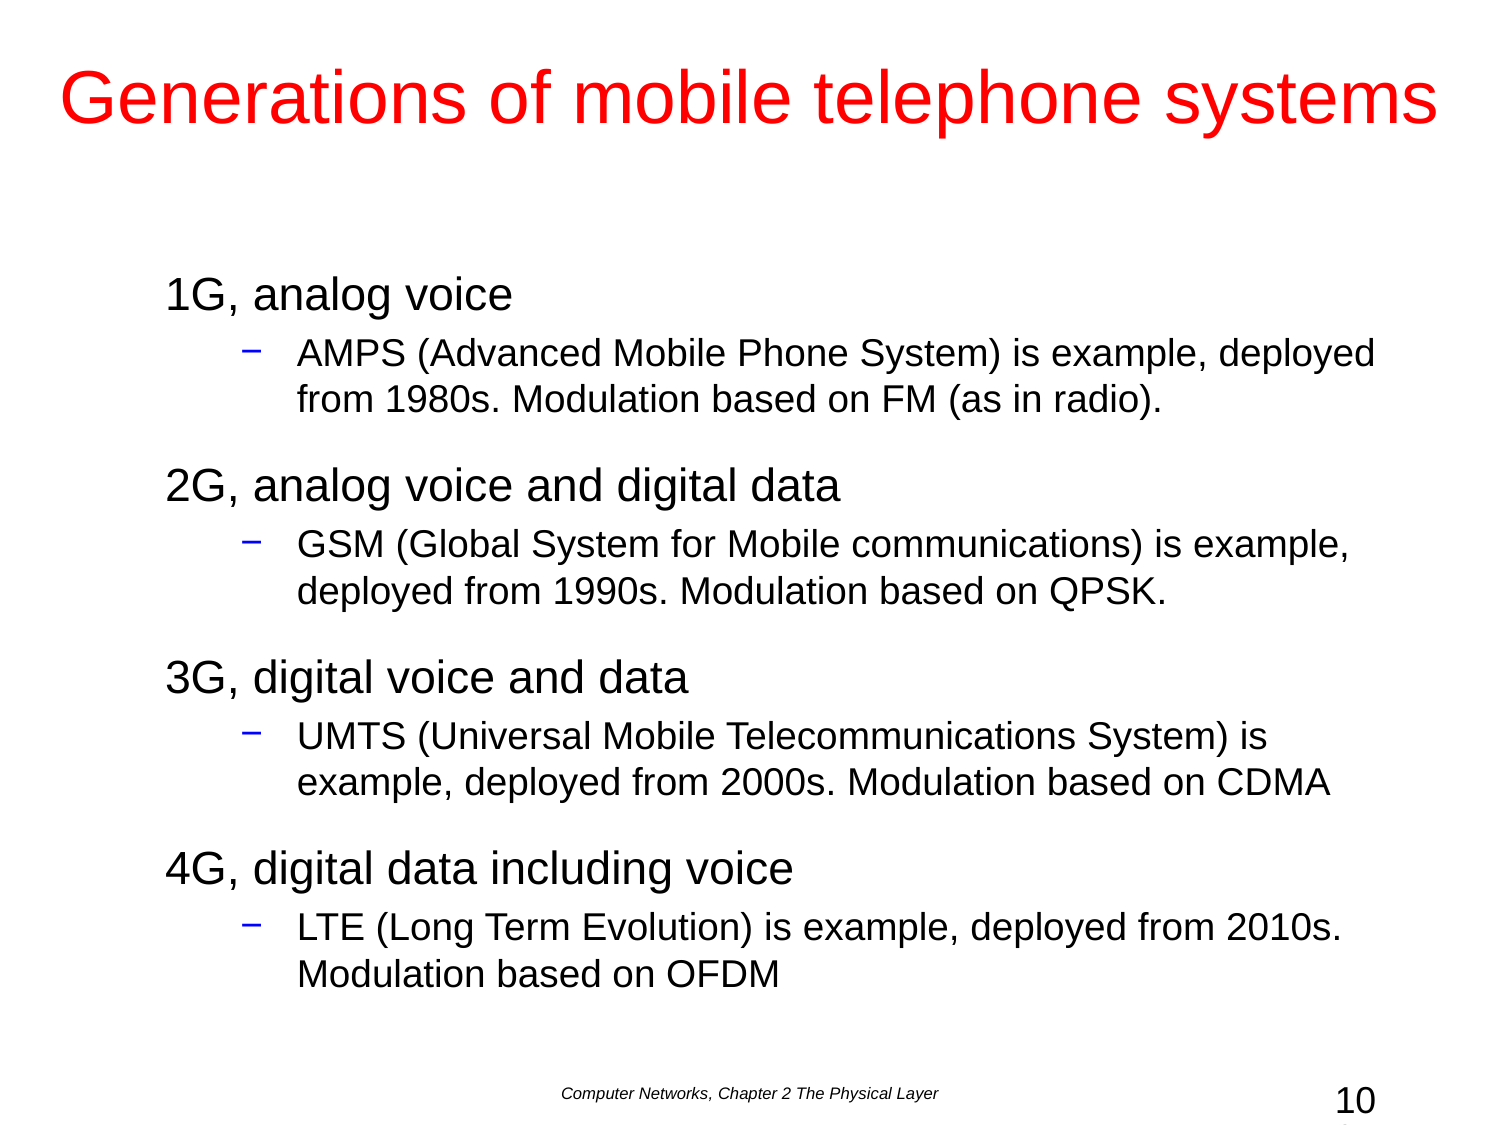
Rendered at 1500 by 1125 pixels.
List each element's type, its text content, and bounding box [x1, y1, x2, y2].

title Generations of mobile telephone systems [0, 0, 1500, 188]
list 1G, analog voice AMPS (Advanced Mobile Phone System) is example, deployed from 1980s. Modulation based on FM (as in radio). 2G, analog voice and digital data GSM (Global System for Mobile communications) is example, deployed from 1990s. Modulation based on QPSK. 3G, digital voice and data UMTS (Universal Mobile Telecommunications System) is example, deployed from 2000s. Modulation based on CDMA 4G, digital data including voice LTE (Long Term Evolution) is example, deployed from 2010s. Modulation based on OFDM [150, 256, 1428, 1011]
footer Computer Networks, Chapter 2 The Physical Layer [0, 1074, 1500, 1125]
